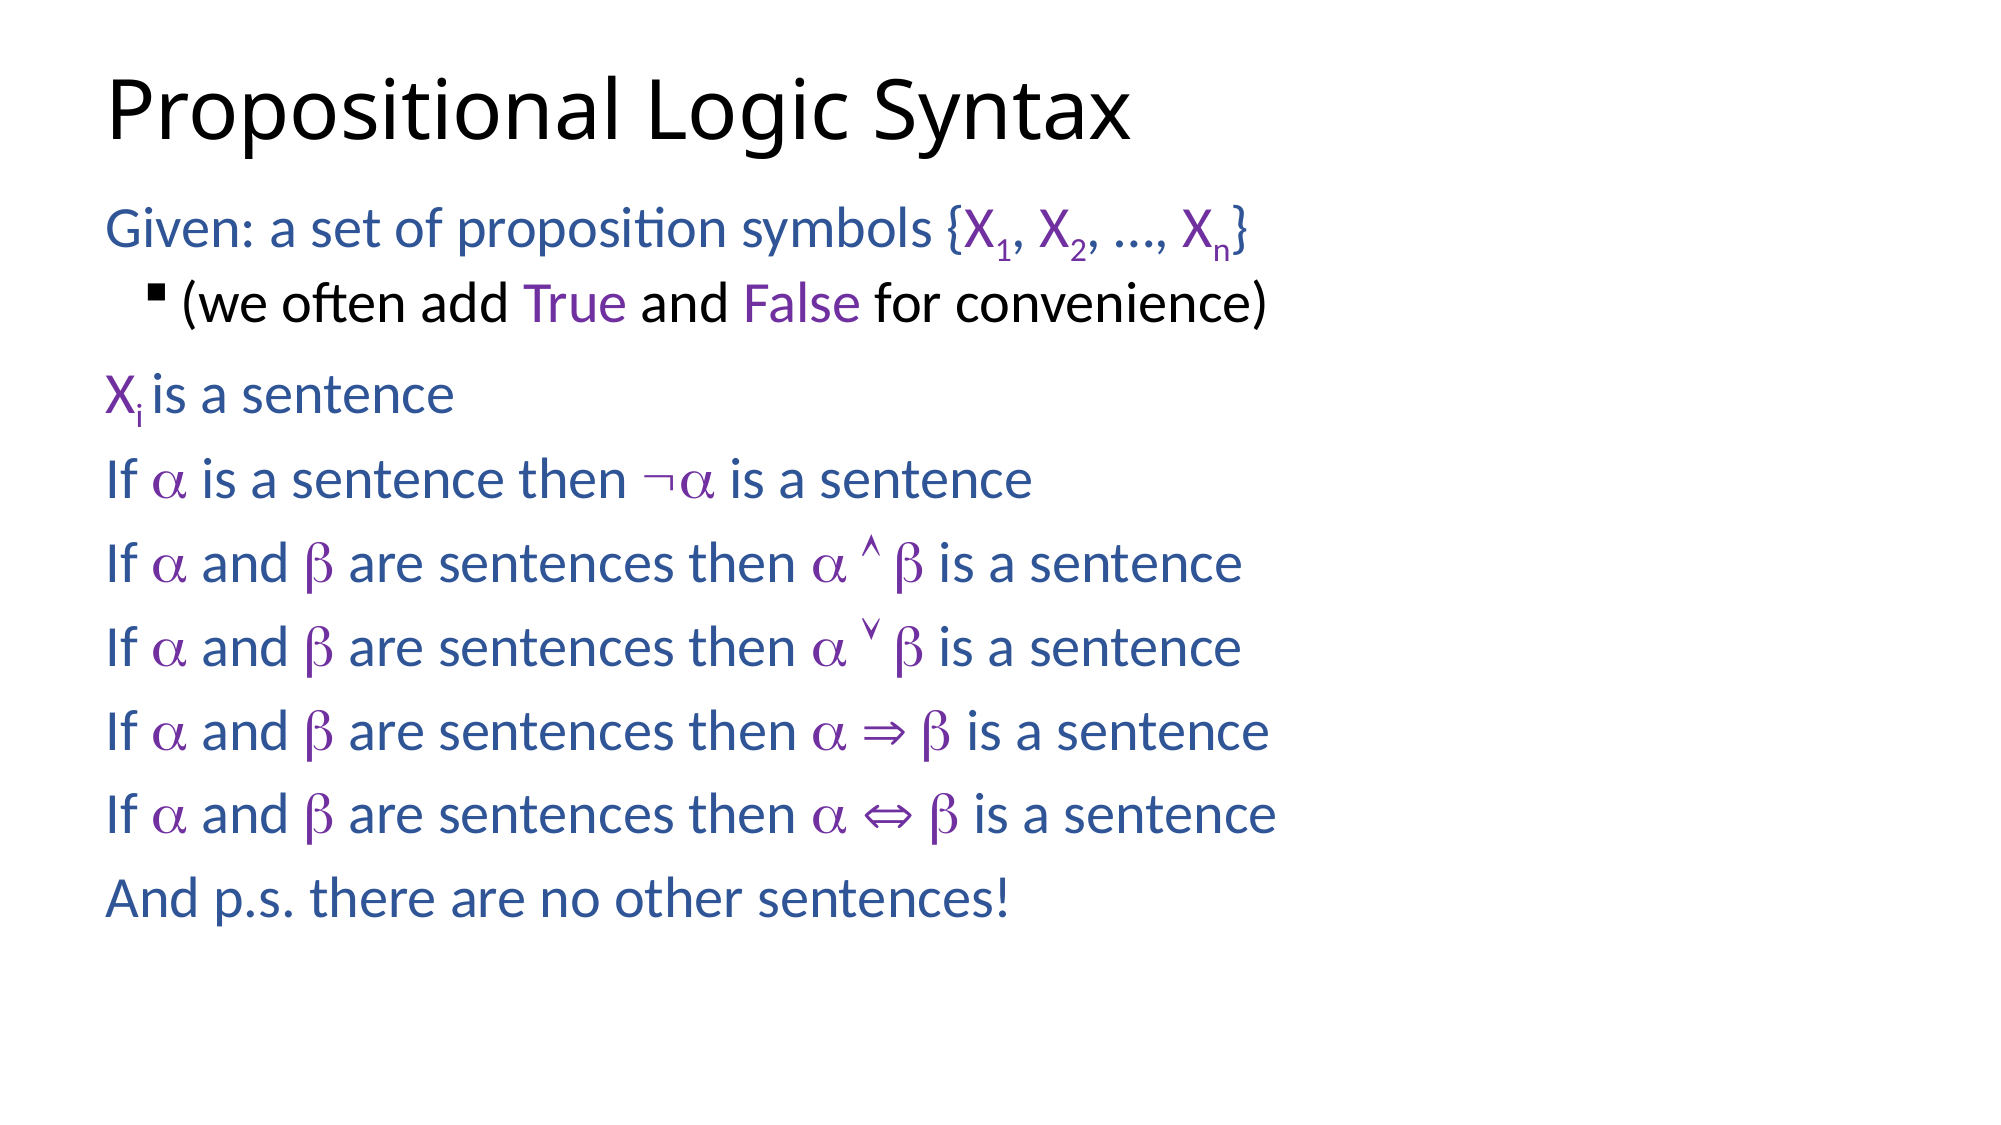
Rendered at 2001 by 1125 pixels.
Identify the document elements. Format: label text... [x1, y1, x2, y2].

list Given: a set of proposition symbols {X1, X2, …, Xn} (we often add True and False for convenience) Xi is a sentence If  is a sentence then  is a sentence If  and  are sentences then    is a sentence If  and  are sentences then    is a sentence If  and  are sentences then    is a sentence If  and  are sentences then    is a sentence And p.s. there are no other sentences! [90, 182, 1816, 518]
title Propositional Logic Syntax [90, 60, 1816, 164]
